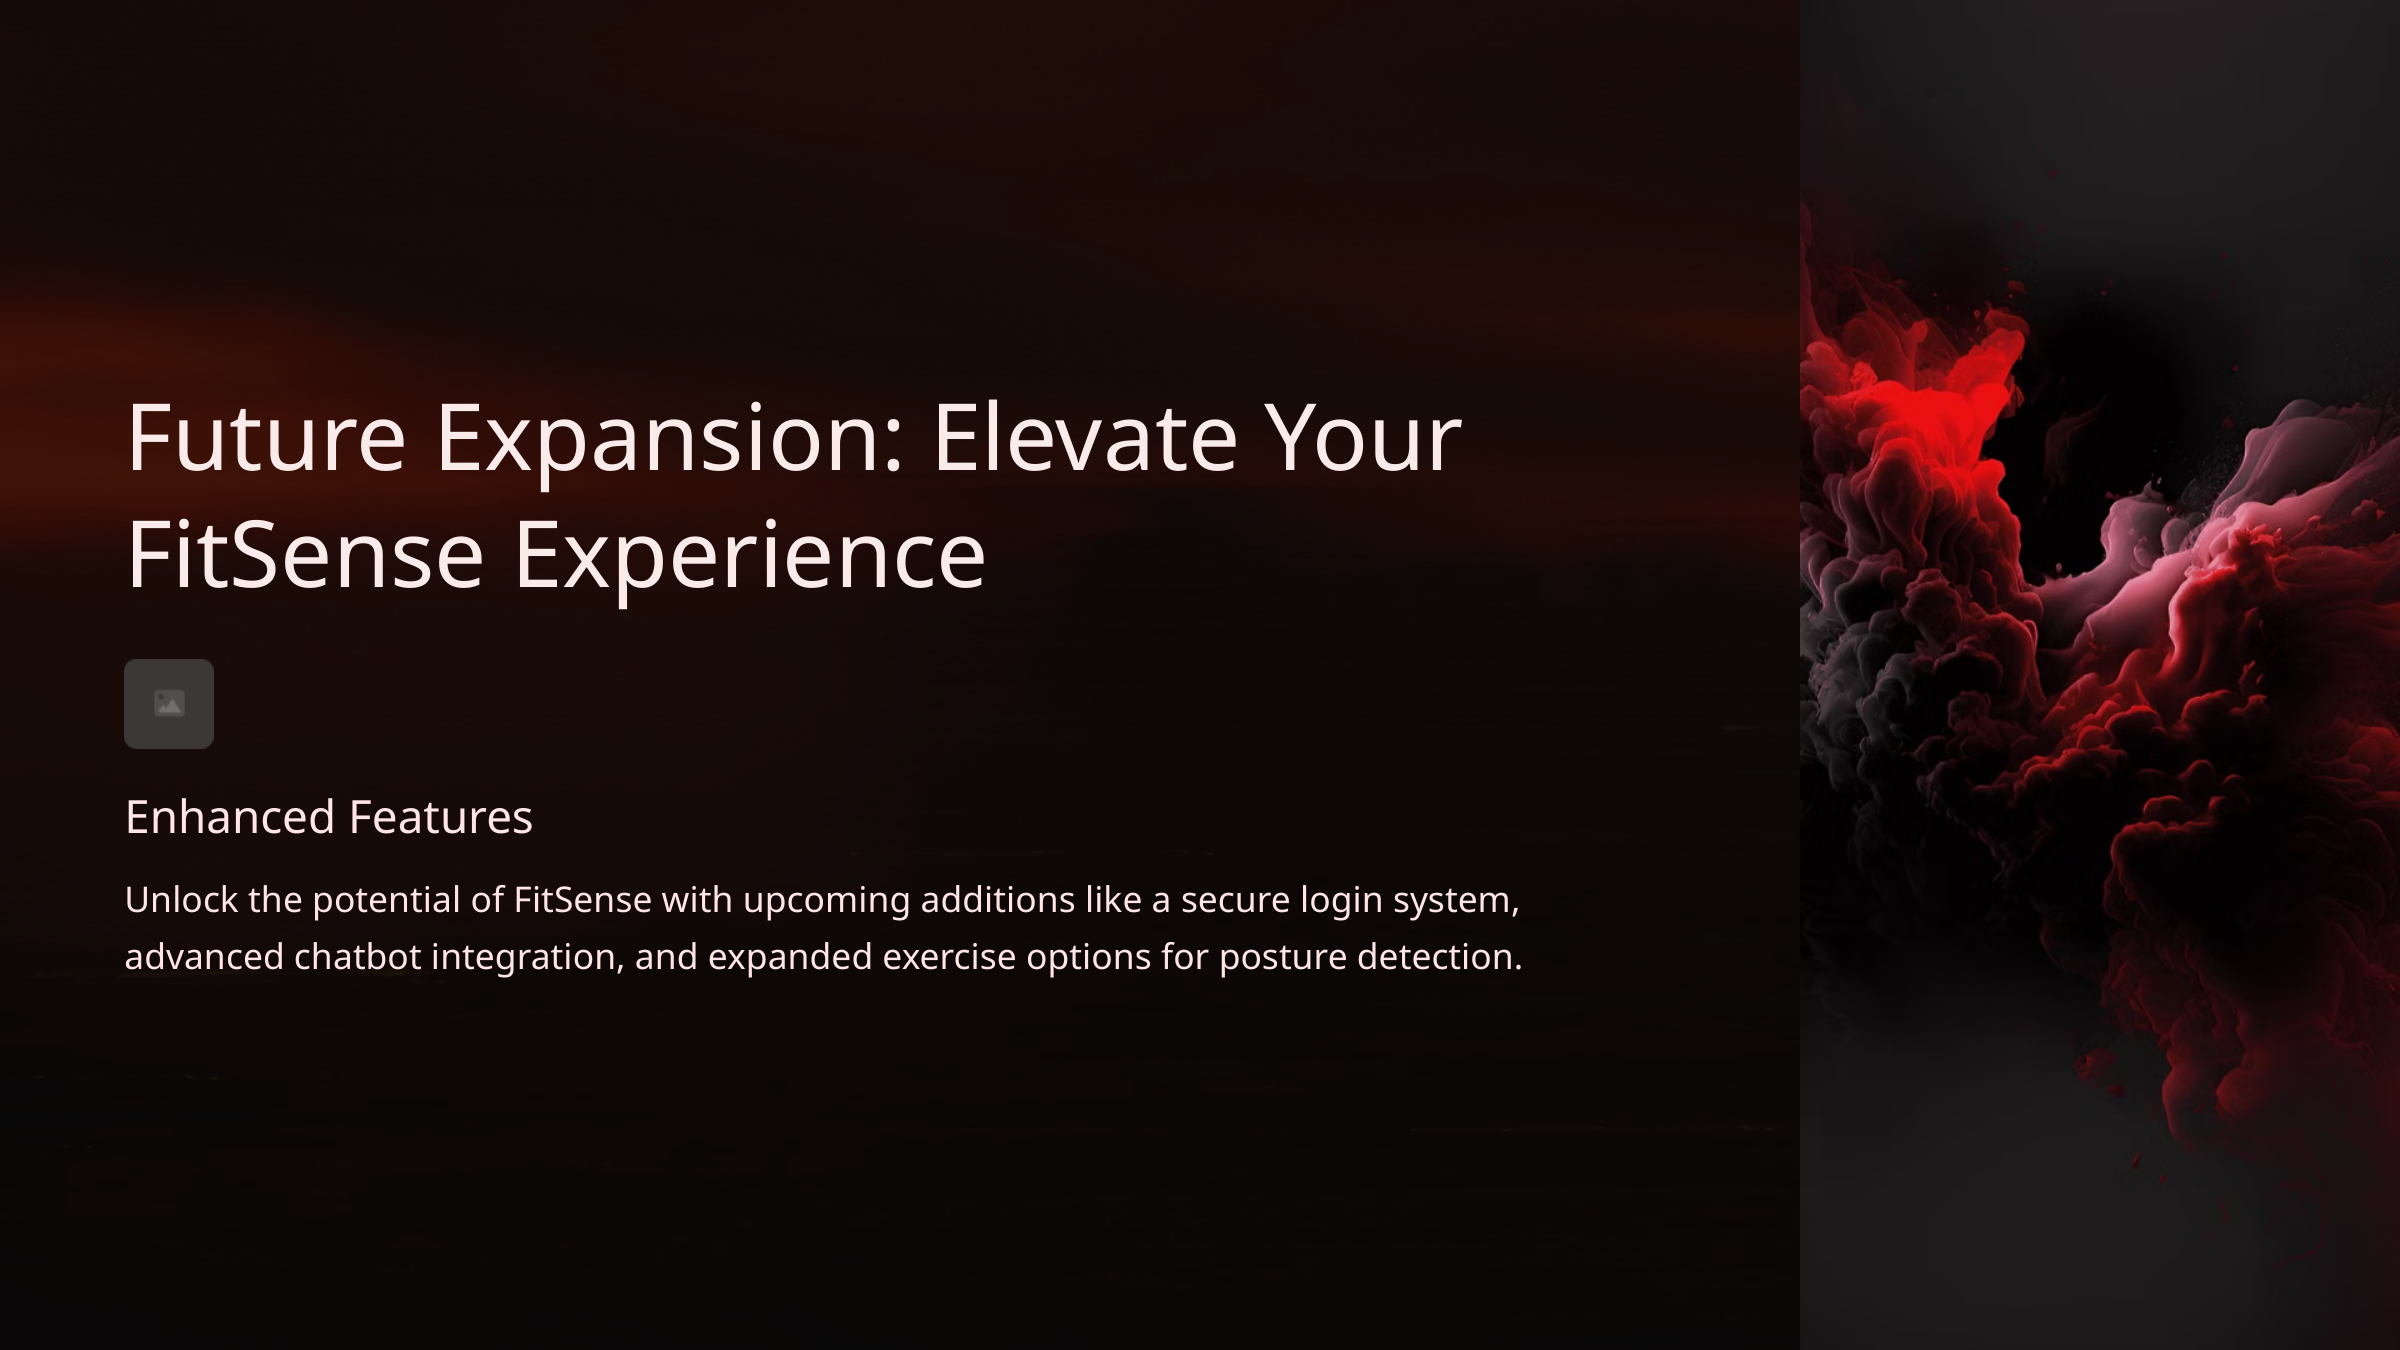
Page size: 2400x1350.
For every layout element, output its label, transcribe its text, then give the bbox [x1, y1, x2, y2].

picture [124, 659, 214, 749]
text_box Enhanced Features [124, 783, 666, 843]
text_box Unlock the potential of FitSense with upcoming additions like a secure login system, advanced chatbot integration, and expanded exercise options for posture detection. [124, 863, 1676, 978]
text_box Future Expansion: Elevate Your FitSense Experience [124, 372, 1676, 607]
picture [1799, 0, 2400, 1350]
